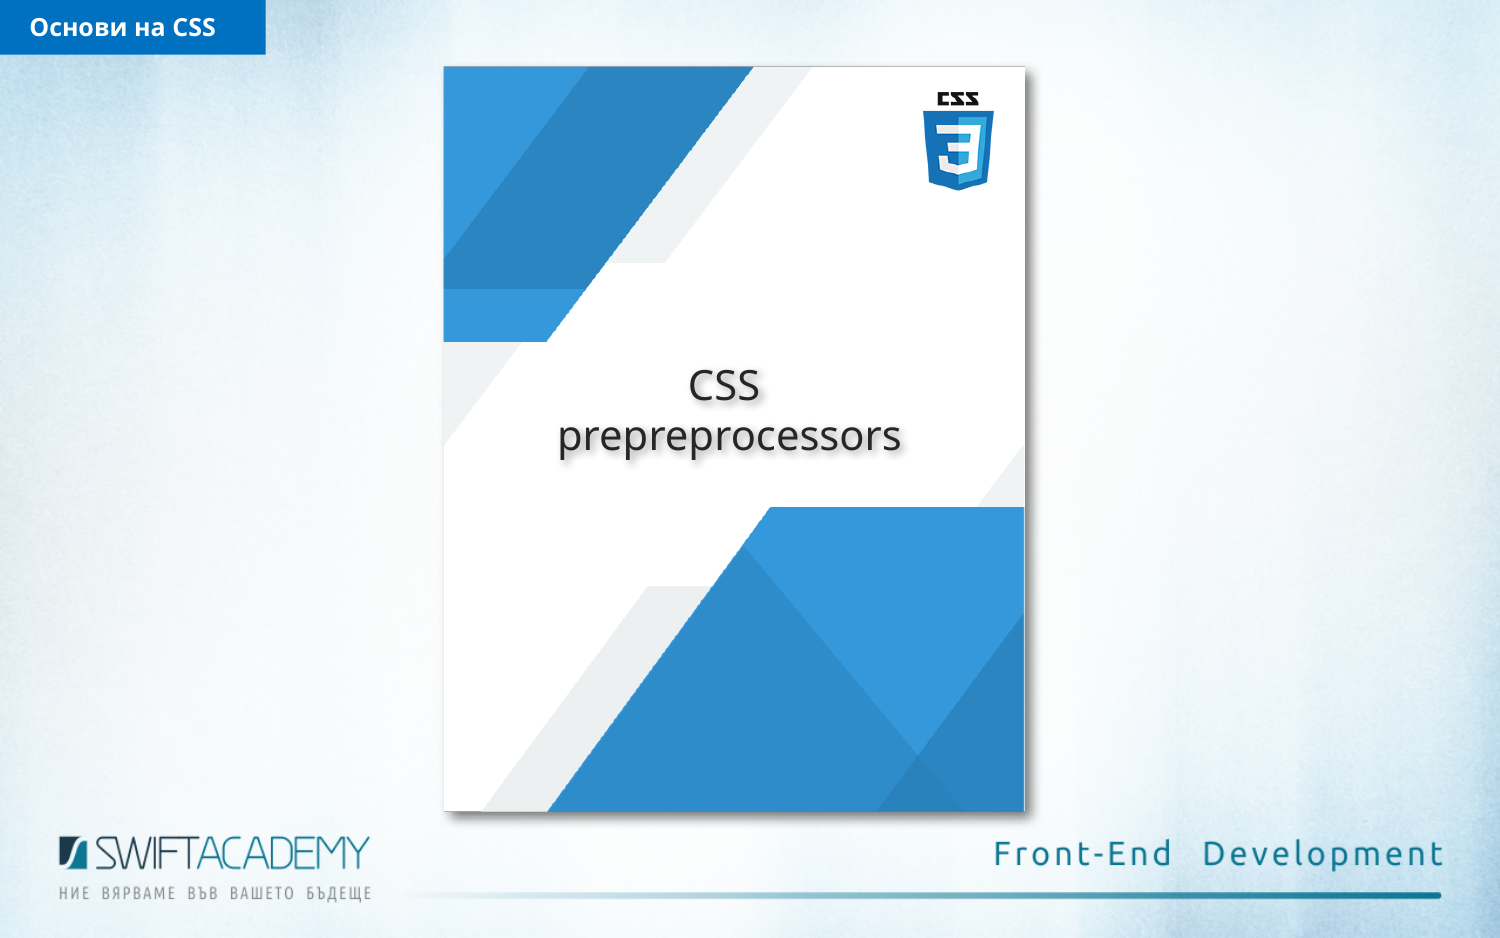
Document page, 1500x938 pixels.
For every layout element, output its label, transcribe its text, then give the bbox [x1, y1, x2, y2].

text_box Основи на CSS [14, 4, 266, 49]
text_box [0, 0, 267, 56]
picture [0, 0, 1500, 938]
